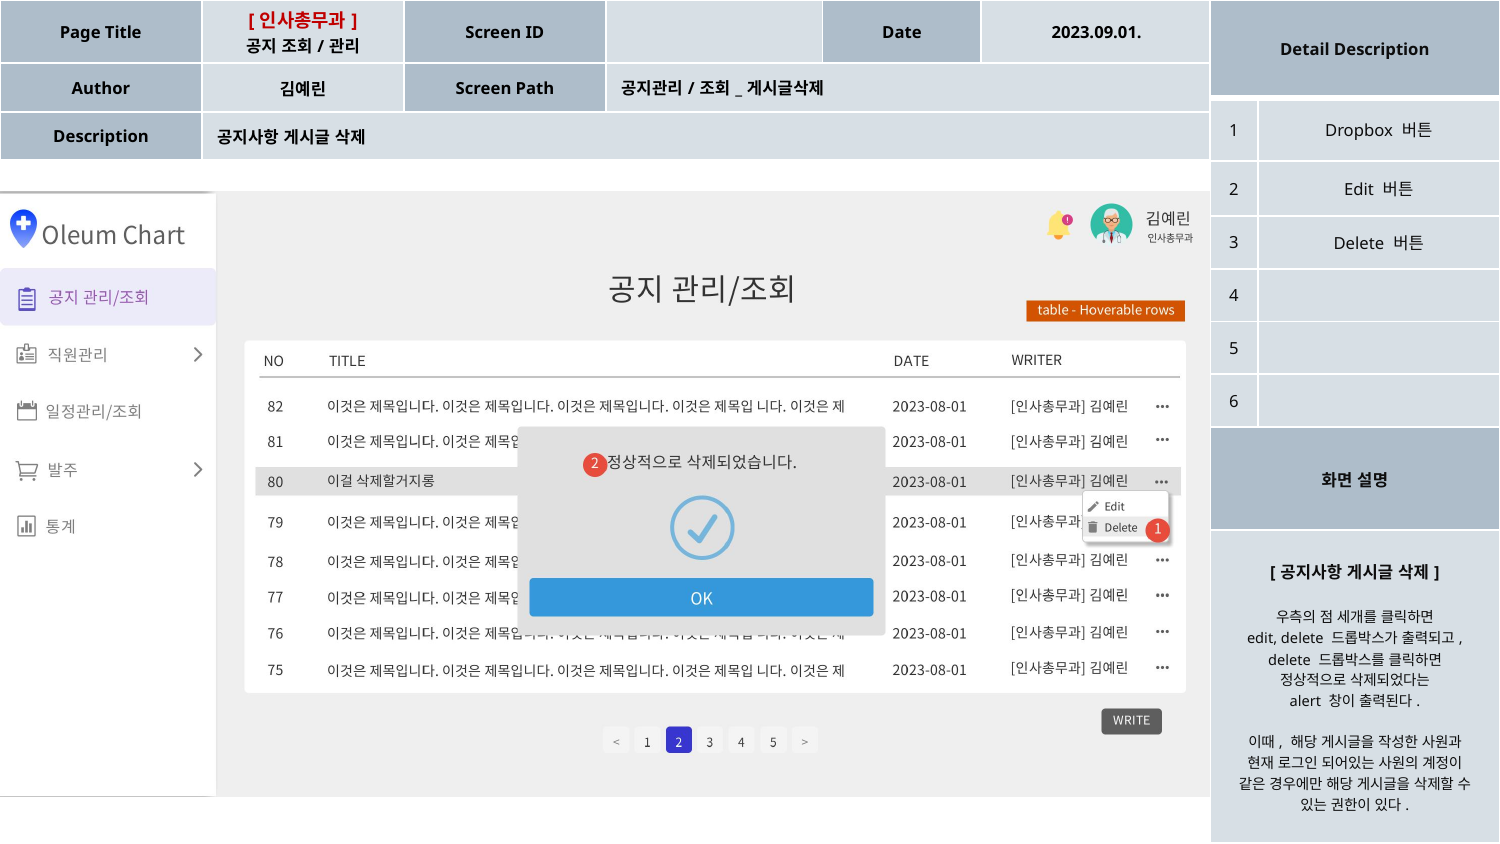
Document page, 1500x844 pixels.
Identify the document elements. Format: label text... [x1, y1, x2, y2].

table_cell 6 [1211, 375, 1257, 426]
table_cell 공지사항 게시글 삭제 [203, 113, 1209, 159]
table_header Page Title [1, 1, 201, 62]
table_cell Description [1, 113, 201, 159]
table_header 2023.09.01. [982, 1, 1209, 62]
table_header [607, 1, 822, 62]
table_cell 공지관리/조회_게시글삭제 [607, 64, 1209, 111]
table_cell 화면 설명 [1211, 428, 1499, 529]
table_cell Screen Path [405, 64, 605, 111]
table_cell Edit 버튼 [1259, 162, 1499, 215]
table_cell 김예린 [203, 64, 403, 111]
table_cell 1 [1211, 101, 1257, 160]
table_header Screen ID [405, 1, 605, 62]
table_header Date [823, 1, 980, 62]
table_header Detail Description [1211, 1, 1499, 95]
picture [0, 191, 1210, 797]
table_cell 5 [1211, 322, 1257, 373]
table_header [인사총무과] 공지 조회/관리 [203, 1, 403, 62]
table_cell 4 [1211, 270, 1257, 321]
table_cell [공지사항 게시글 삭제] 우측의 점 세개를 클릭하면 edit, delete 드롭박스가 출력되고, delete 드롭박스를 클릭하면 정상적으로 삭제되었다는 alert 창이 출력된다. 이때, 해당 게시글을 작성한 사원과 현재 로그인 되어있는 사원의 계정이 같은 경우에만 해당 게시글을 삭제할 수 있는 권한이 있다. [1211, 531, 1499, 842]
table_cell Delete 버튼 [1259, 217, 1499, 268]
table_cell 2 [1211, 162, 1257, 215]
table_cell Author [1, 64, 201, 111]
table_cell 3 [1211, 217, 1257, 268]
table_cell [1259, 322, 1499, 373]
table_cell Dropbox 버튼 [1259, 101, 1499, 160]
table_cell [1259, 375, 1499, 426]
table_cell [1259, 270, 1499, 321]
